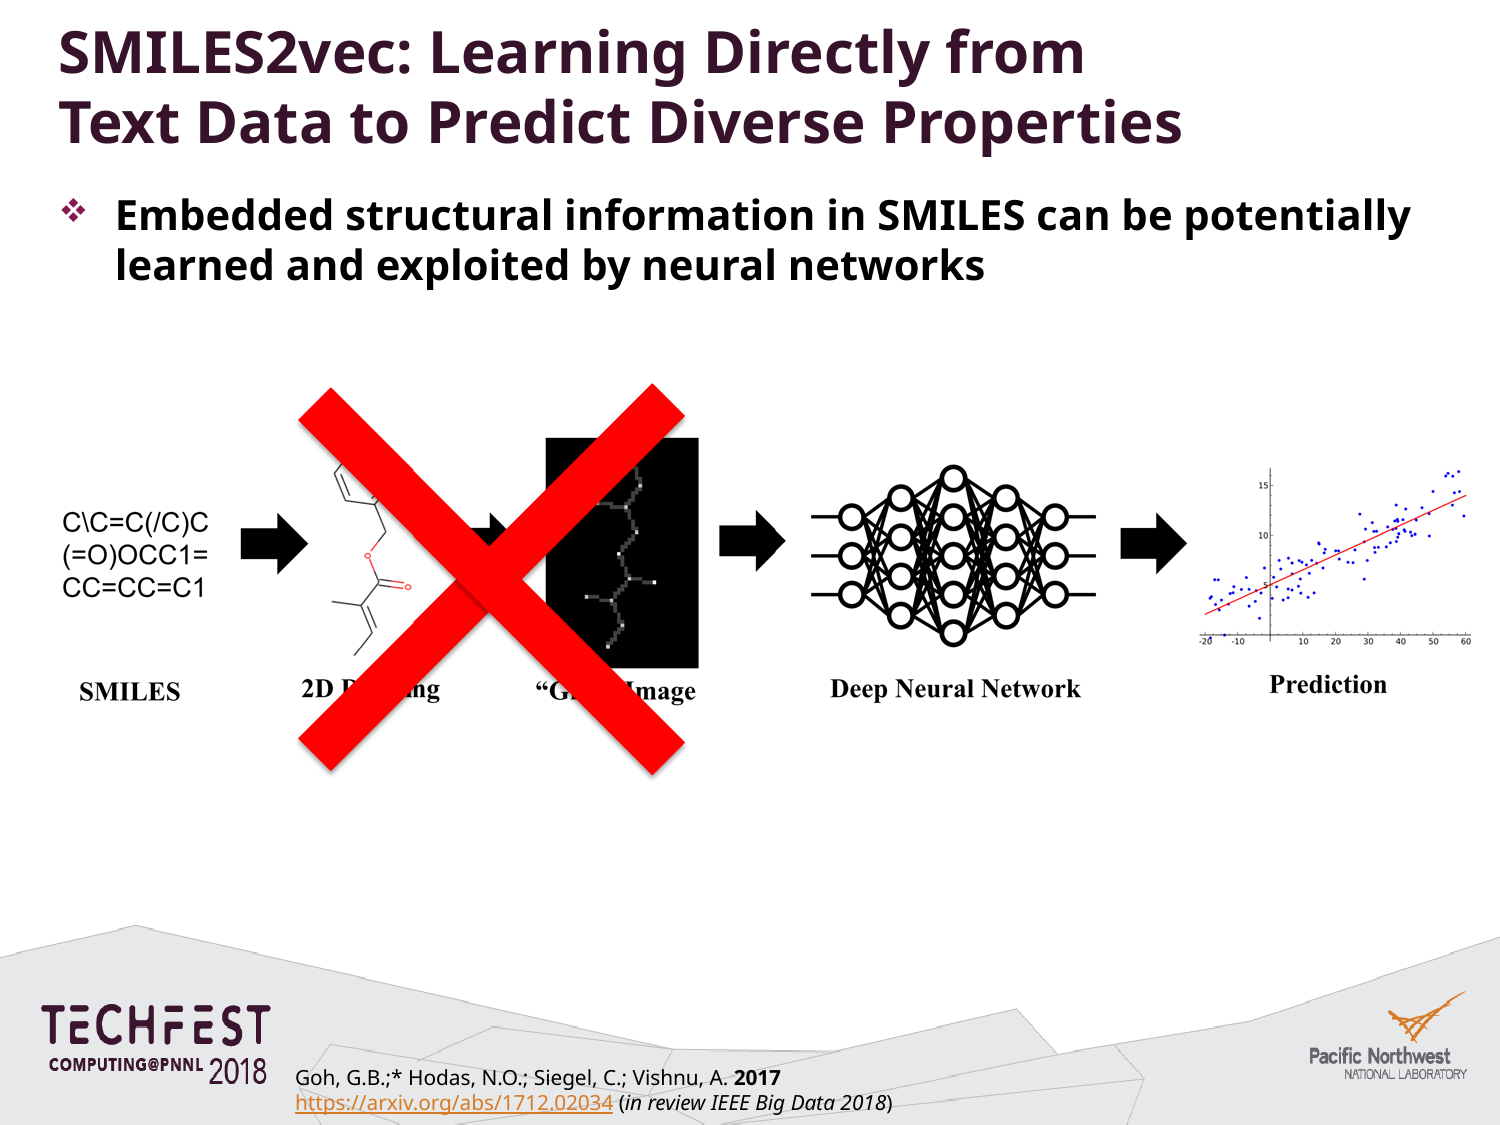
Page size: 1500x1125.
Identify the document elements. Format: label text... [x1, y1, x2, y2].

picture [0, 0, 1500, 1125]
text_box Goh, G.B.;* Hodas, N.O.; Siegel, C.; Vishnu, A. 2017 https://arxiv.org/abs/1712.02034 (in review IEEE Big Data 2018) [280, 1057, 908, 1125]
list Embedded structural information in SMILES can be potentially learned and exploited by neural networks [43, 181, 1433, 283]
title SMILES2vec: Learning Directly from Text Data to Predict Diverse Properties [43, 27, 1444, 144]
